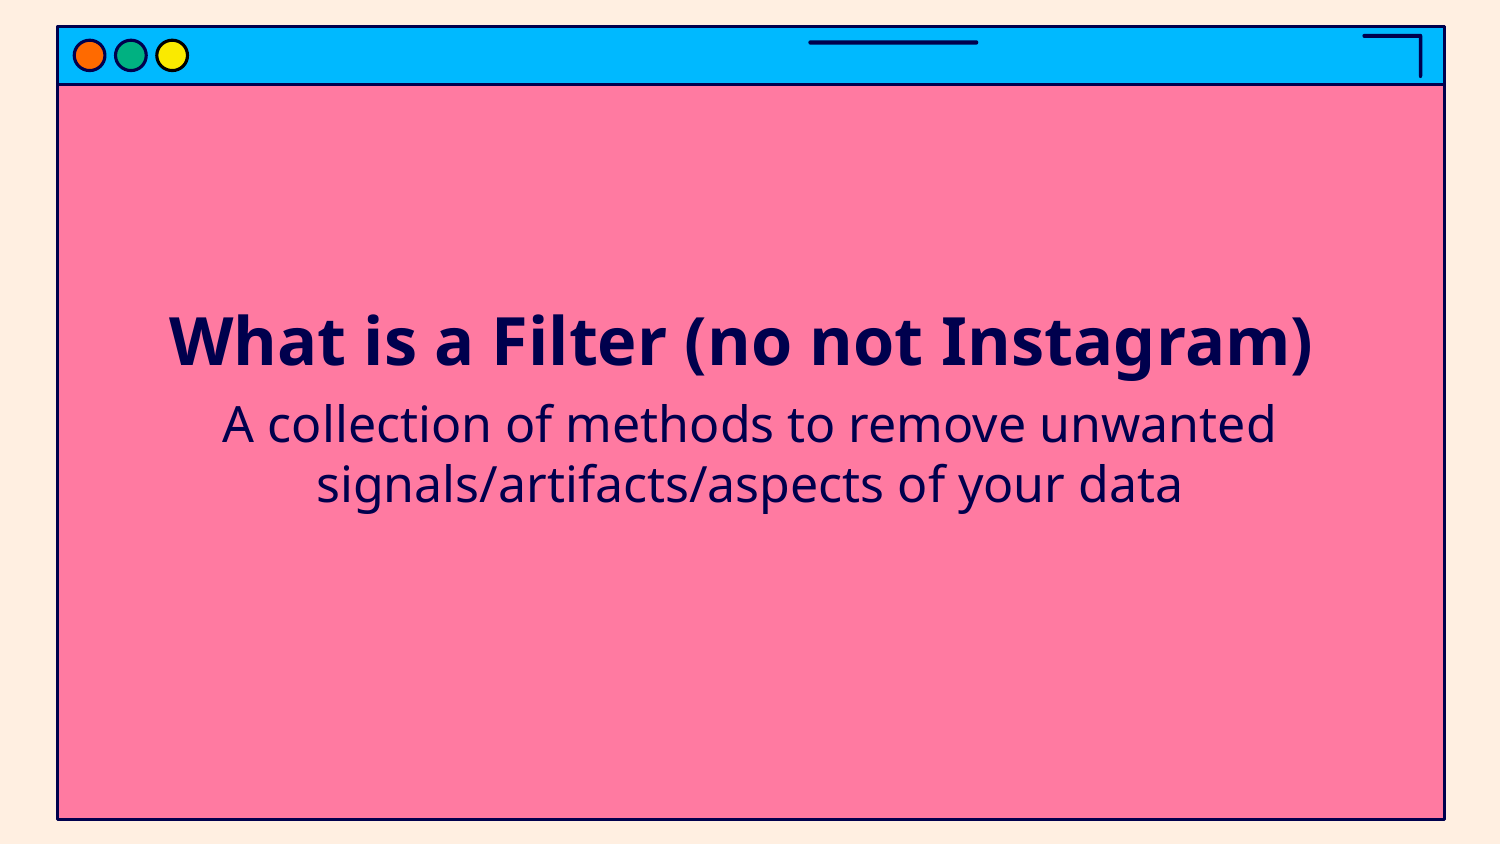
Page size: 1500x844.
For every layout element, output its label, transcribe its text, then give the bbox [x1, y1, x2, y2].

title What is a Filter (no not Instagram) [116, 283, 1383, 378]
text_box A collection of methods to remove unwanted signals/artifacts/aspects of your data [142, 377, 1358, 844]
